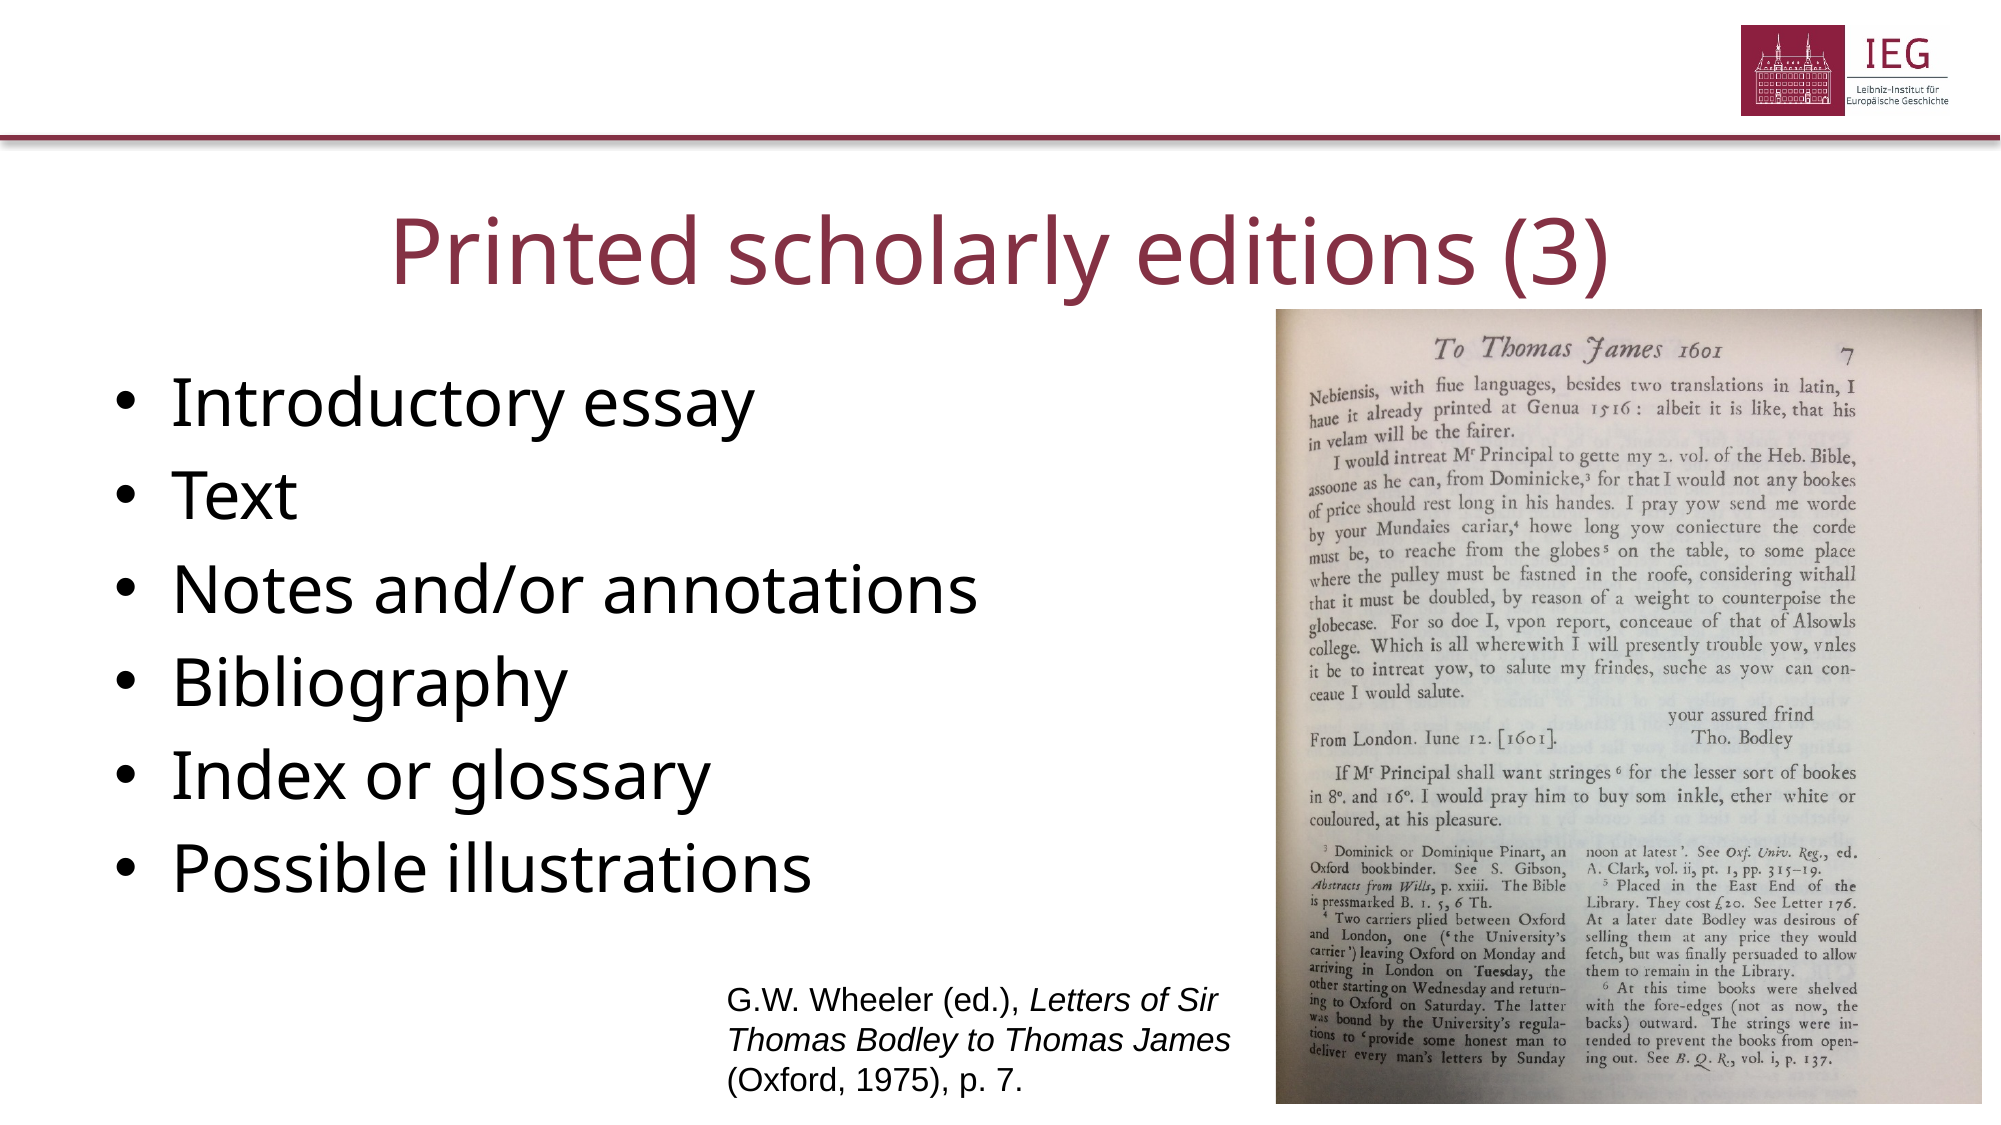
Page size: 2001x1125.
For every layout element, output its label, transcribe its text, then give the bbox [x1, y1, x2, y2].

picture [1275, 309, 1983, 1104]
text_box G.W. Wheeler (ed.), Letters of Sir Thomas Bodley to Thomas James (Oxford, 1975), p. 7. [711, 970, 1247, 1105]
text_box Introductory essay Text Notes and/or annotations Bibliography Index or glossary Possible illustrations [99, 352, 1270, 1028]
text_box Printed scholarly editions (3) [99, 154, 1900, 342]
picture [1741, 25, 1950, 116]
